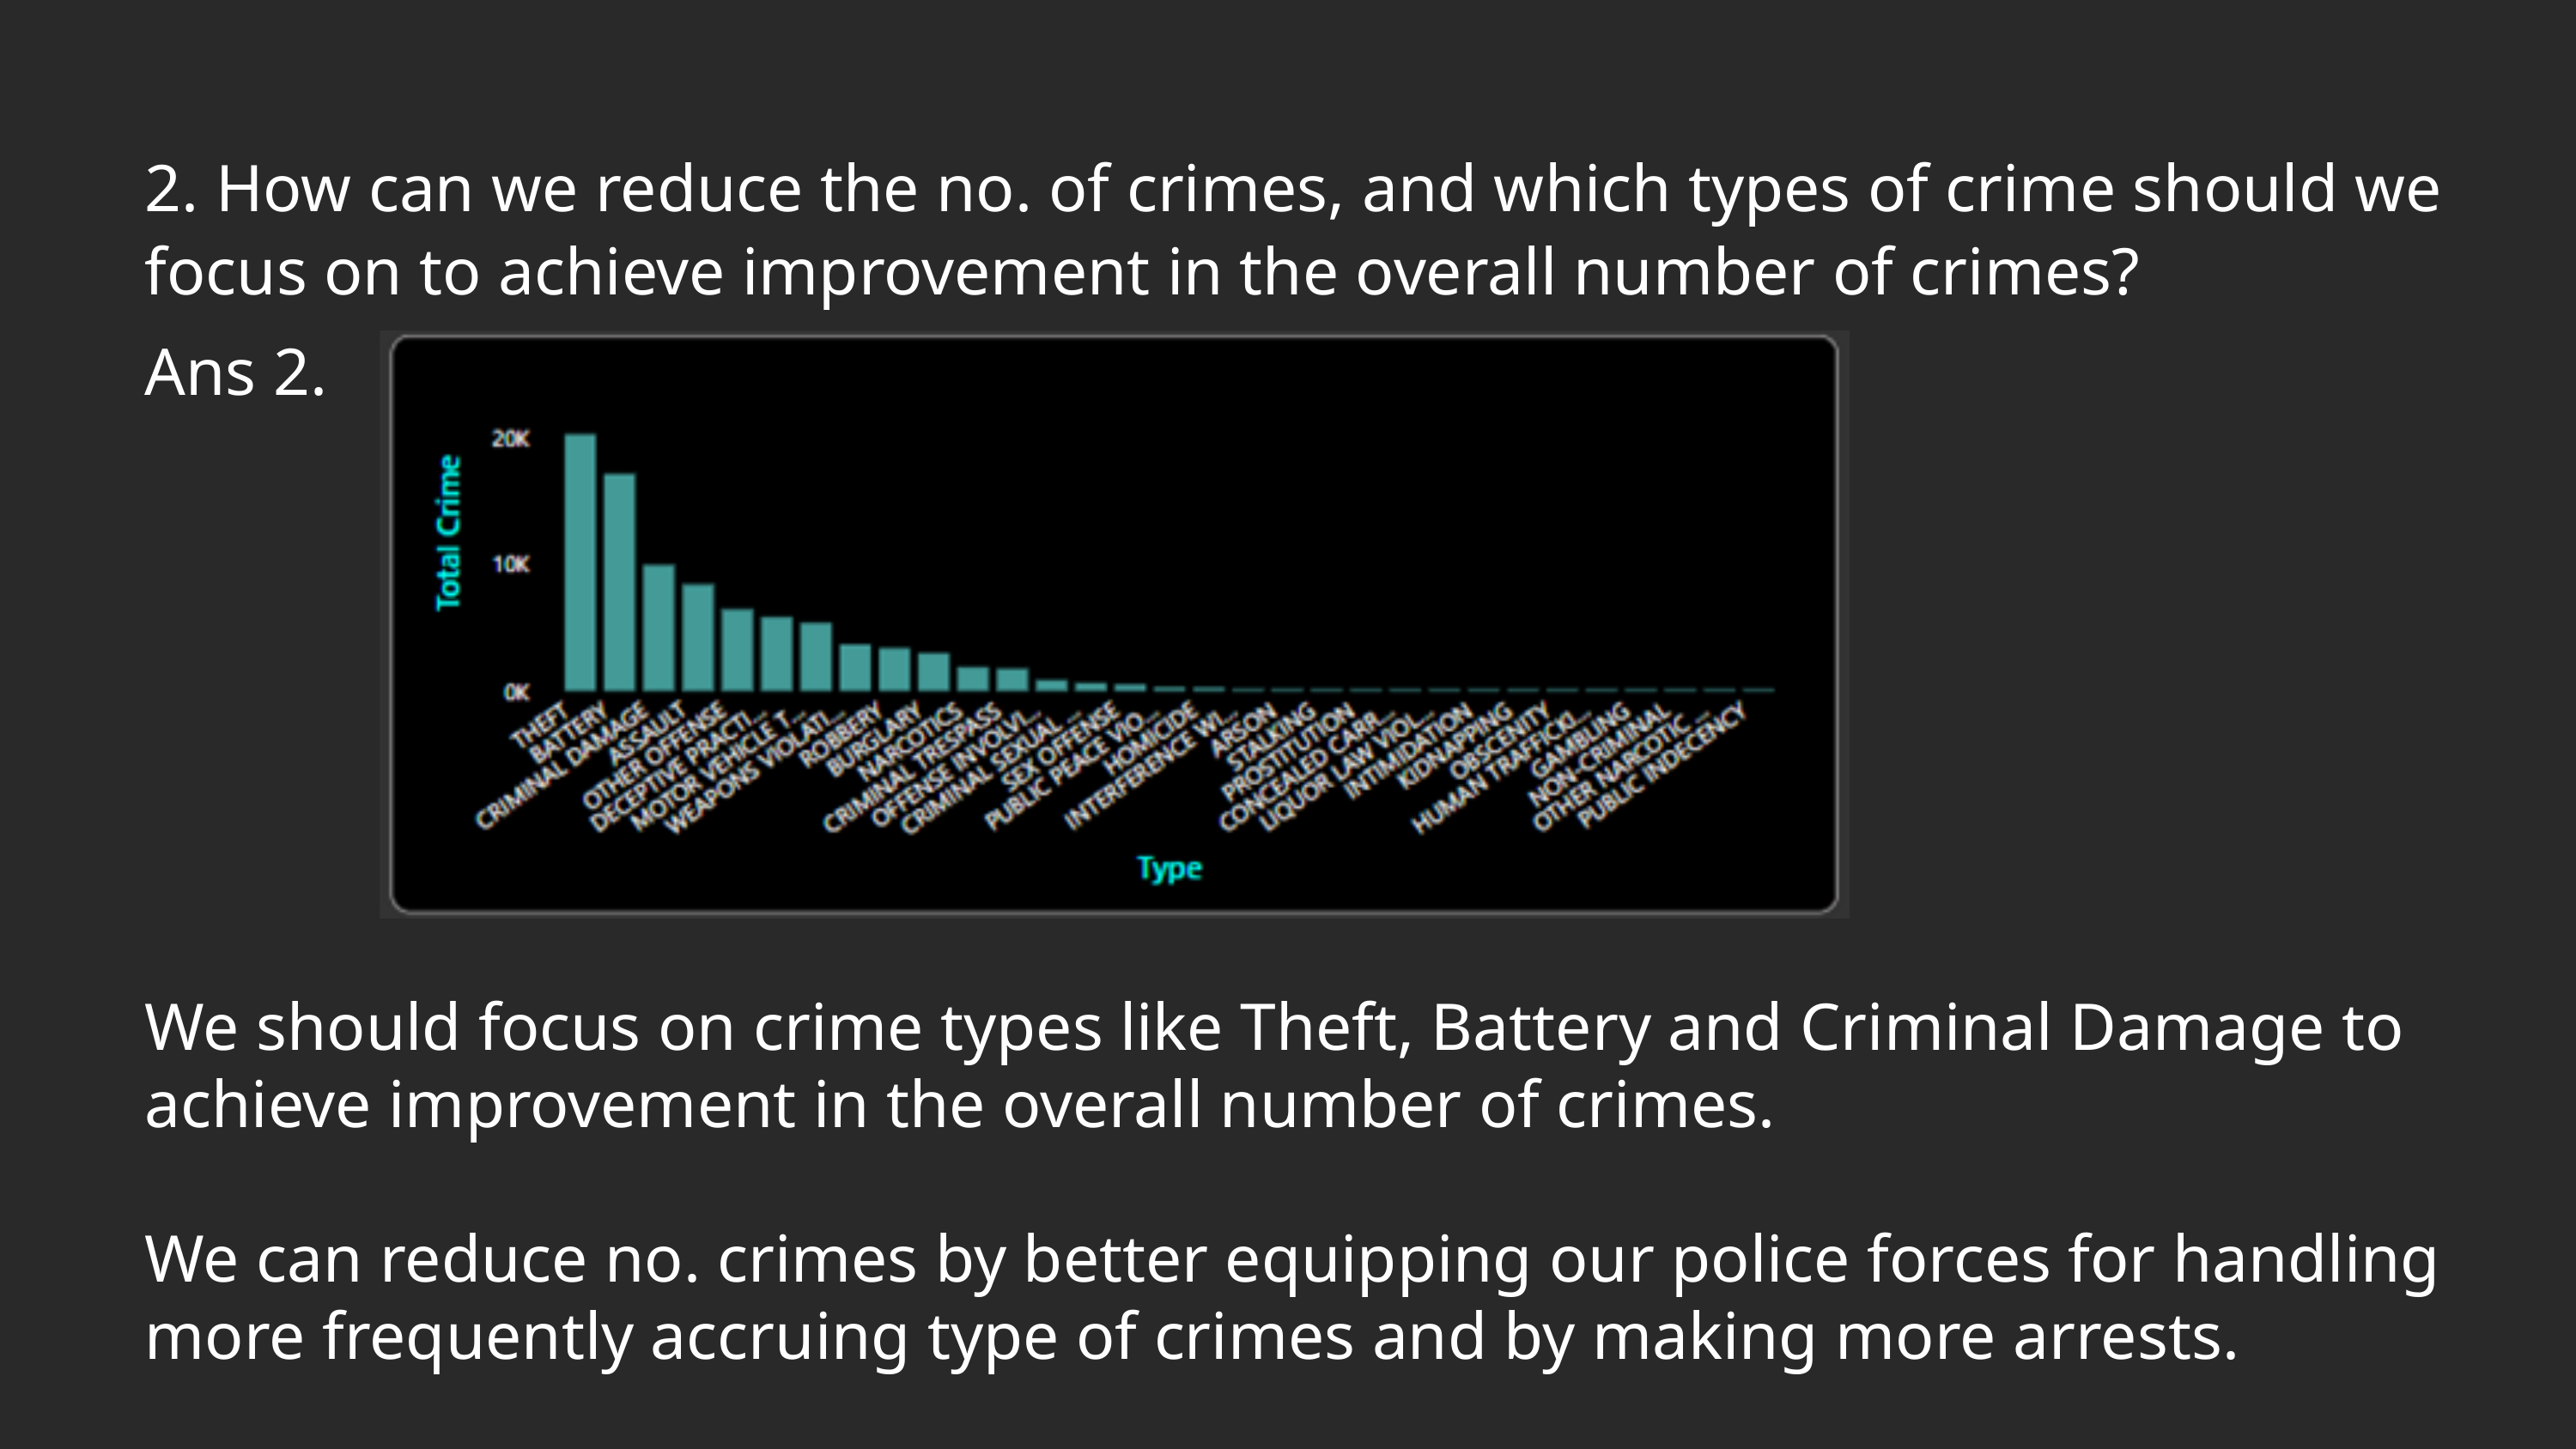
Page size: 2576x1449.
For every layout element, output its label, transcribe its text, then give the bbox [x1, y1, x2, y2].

text_box 2. How can we reduce the no. of crimes, and which types of crime should we focus on to achieve improvement in the overall number of crimes? [144, 140, 2533, 308]
text_box Ans 2. [144, 330, 332, 409]
text_box We should focus on crime types like Theft, Battery and Criminal Damage to achieve improvement in the overall number of crimes. We can reduce no. crimes by better equipping our police forces for handling more frequently accruing type of crimes and by making more arrests. [144, 985, 2533, 1373]
text_box [380, 330, 1850, 919]
